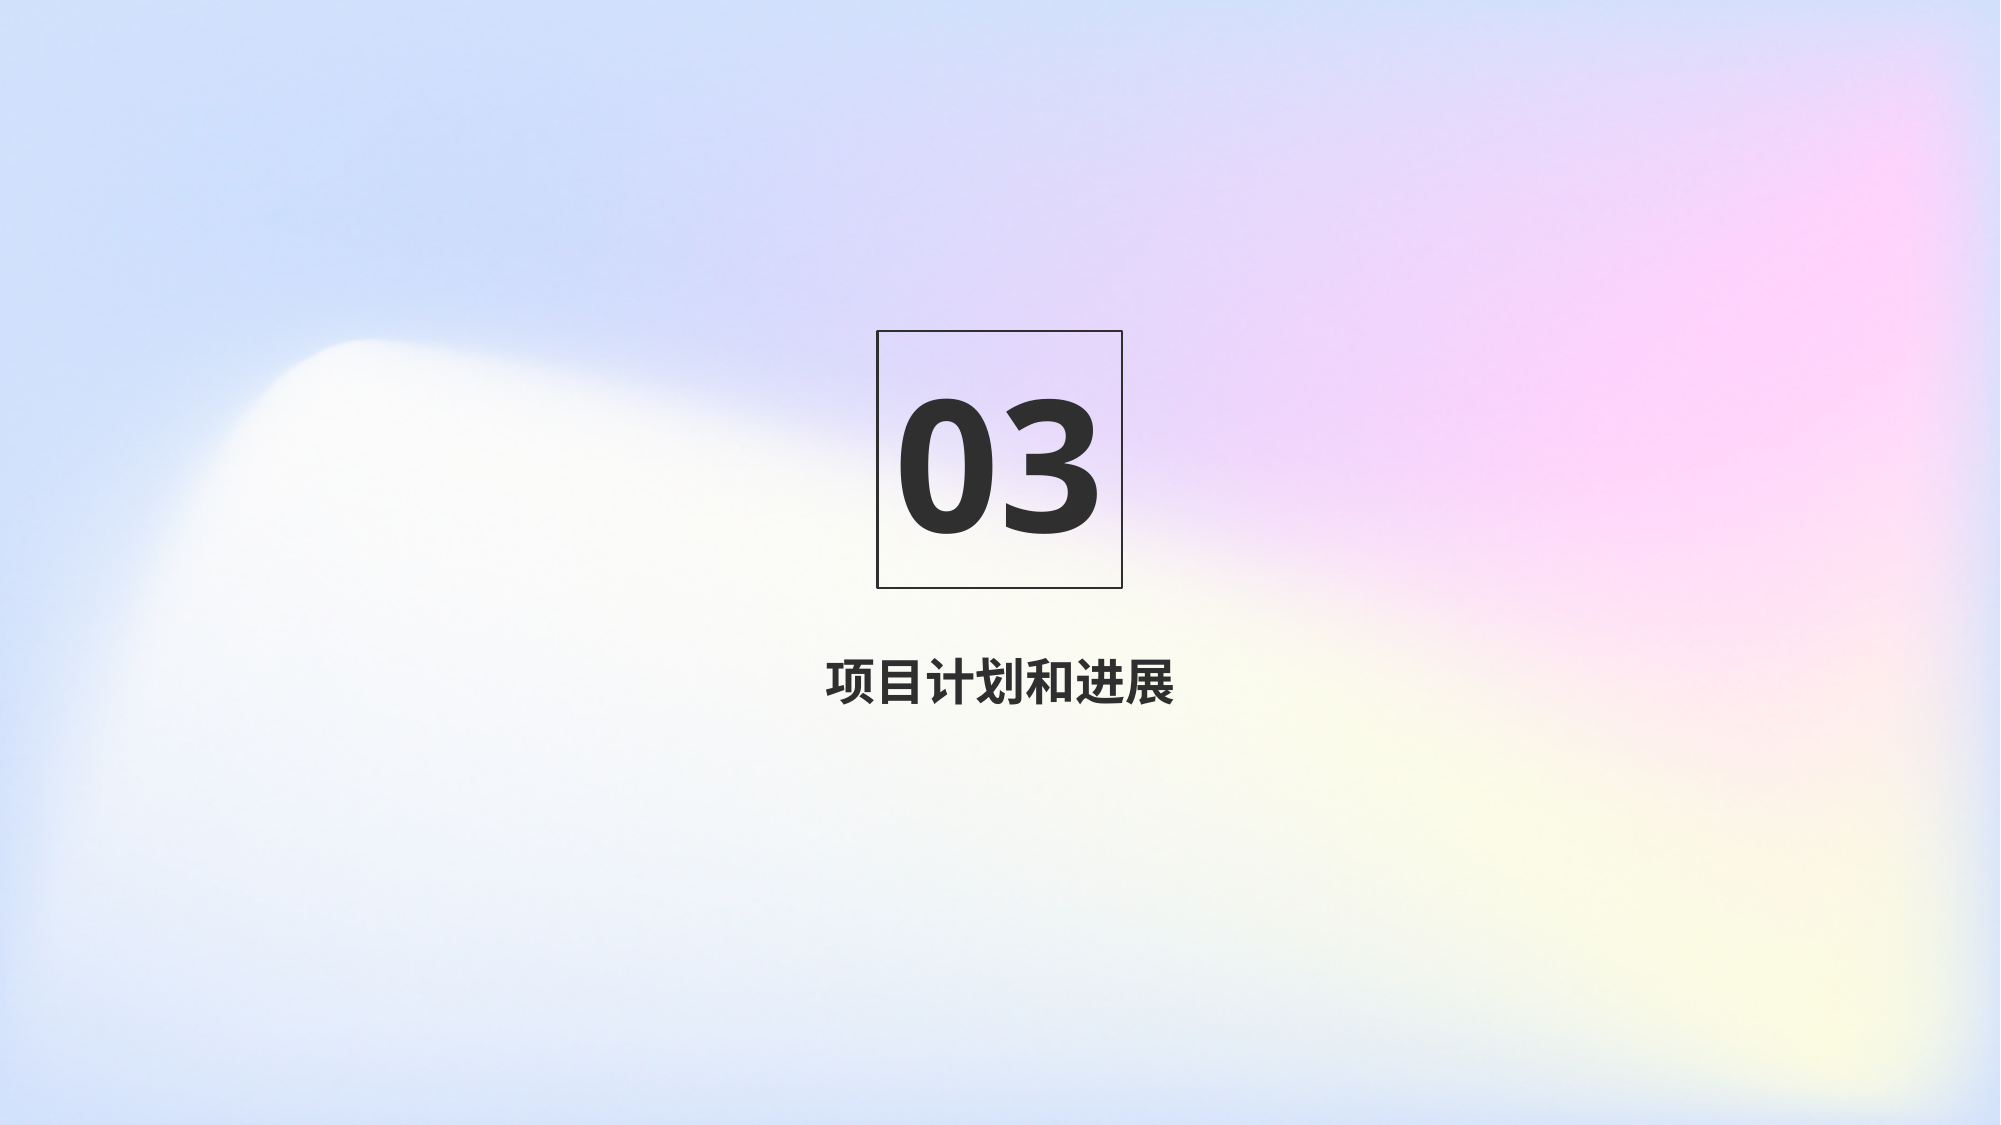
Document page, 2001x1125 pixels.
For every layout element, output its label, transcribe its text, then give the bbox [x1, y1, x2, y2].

title 项目计划和进展 [529, 515, 1471, 719]
text_box 03 [877, 330, 1123, 589]
